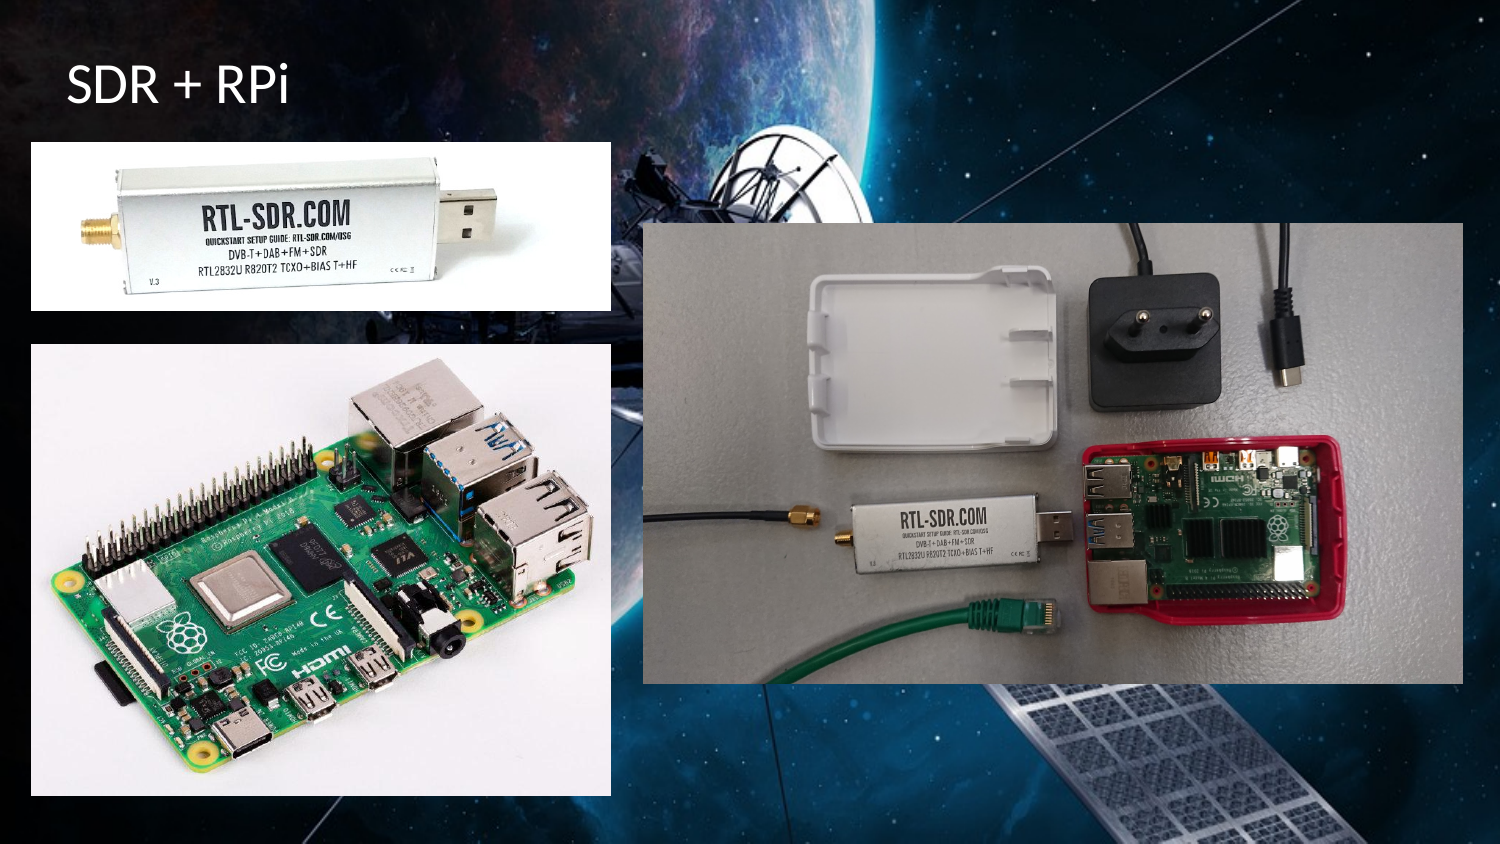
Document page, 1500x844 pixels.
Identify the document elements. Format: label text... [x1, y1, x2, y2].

title SDR + RPi [51, 29, 1449, 124]
picture [0, 0, 1500, 844]
picture [883, 147, 893, 154]
